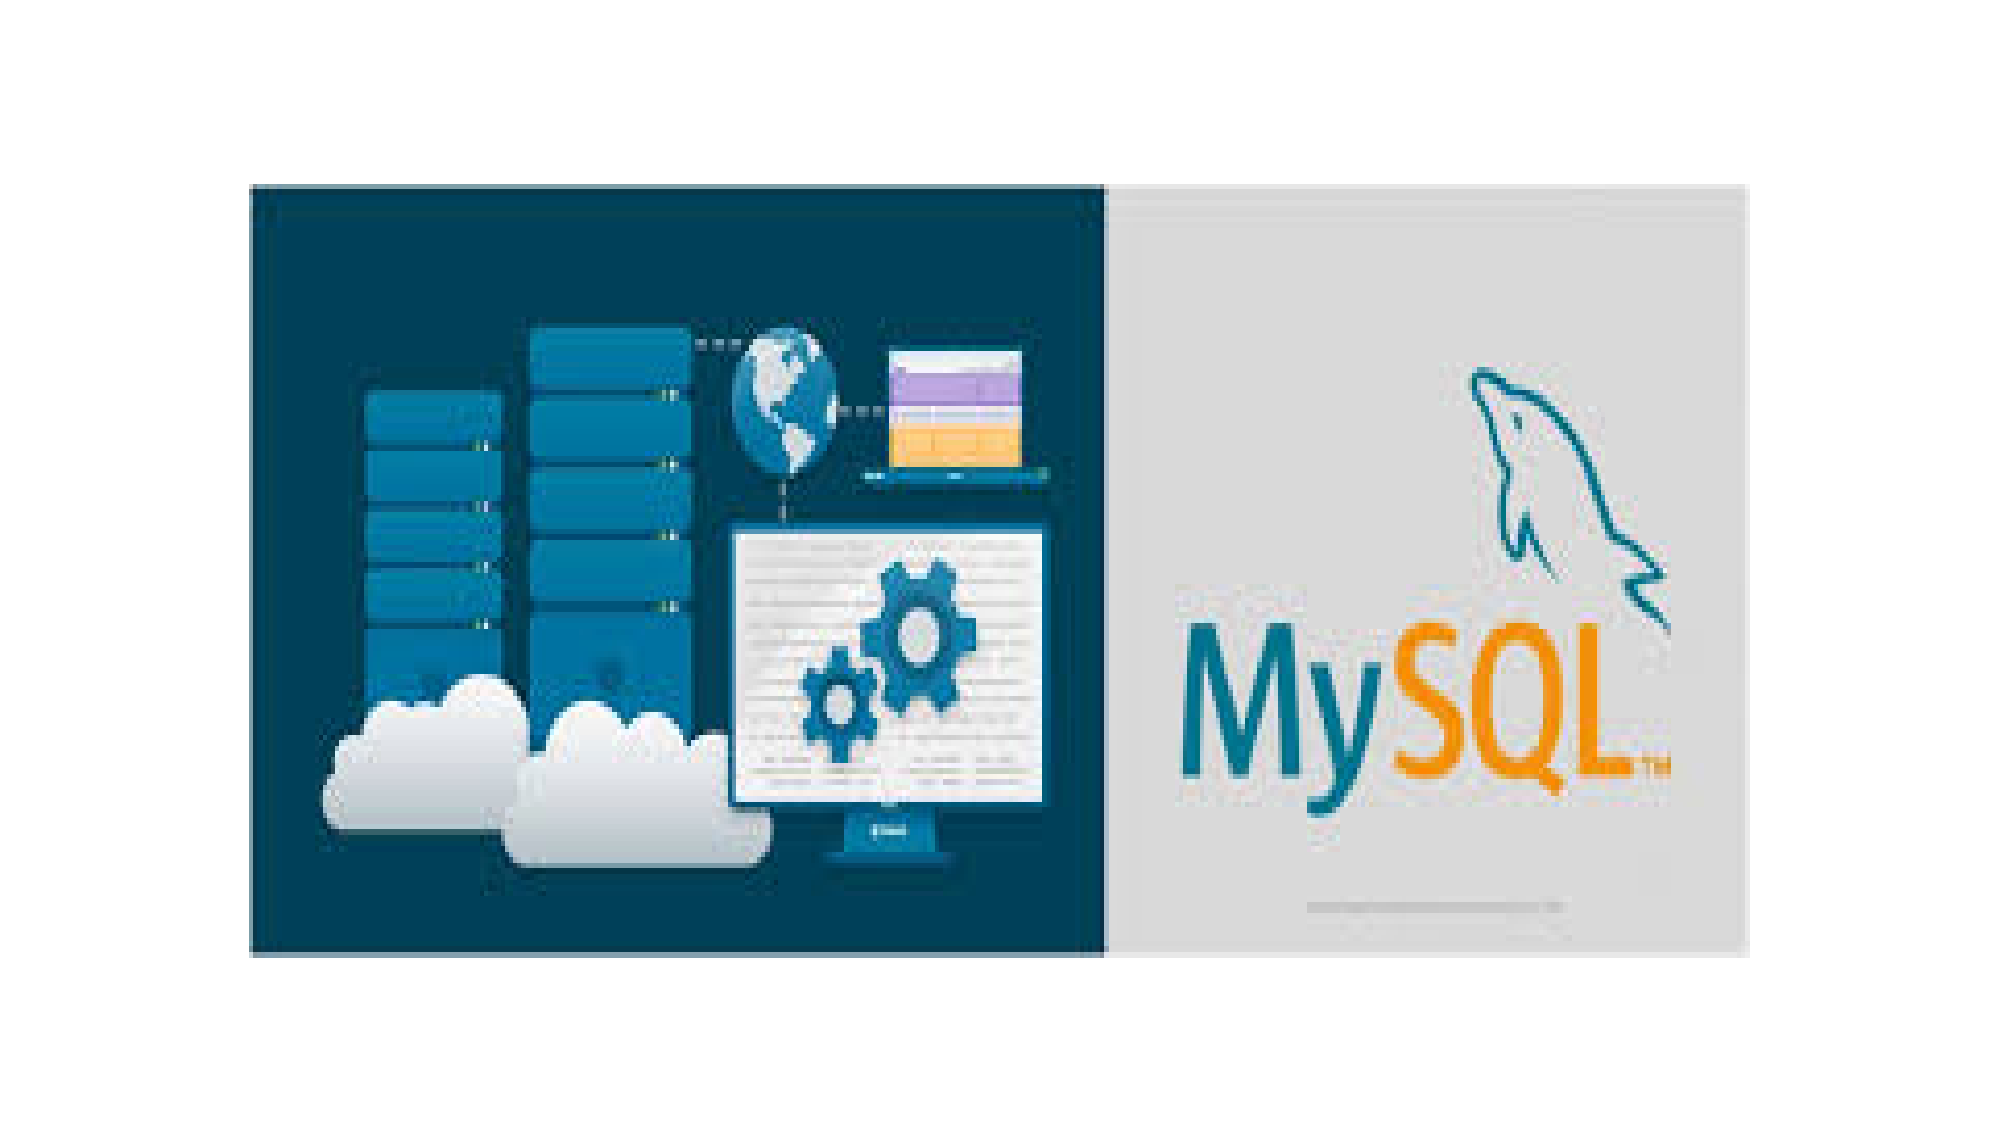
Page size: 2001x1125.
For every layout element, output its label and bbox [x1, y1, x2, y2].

picture [249, 184, 1750, 958]
